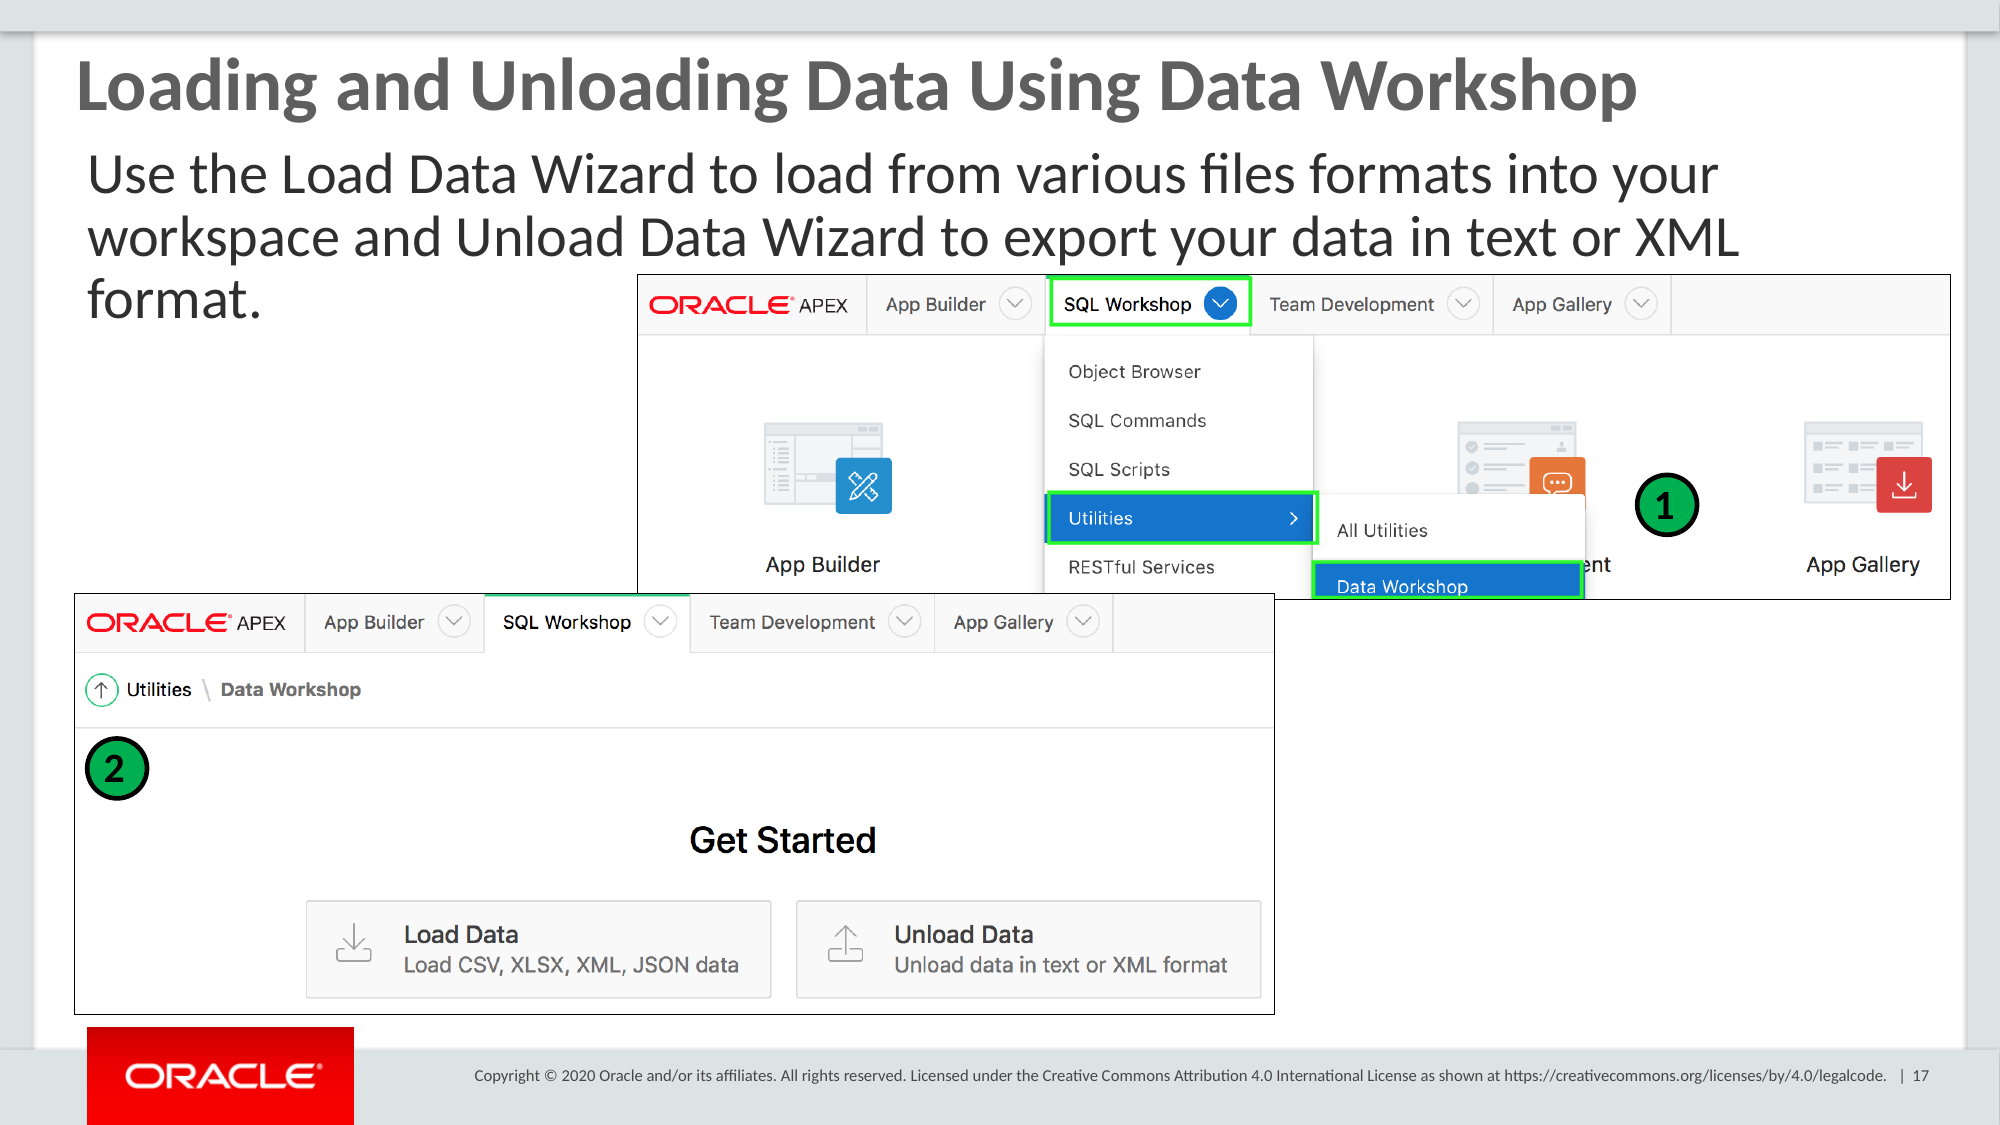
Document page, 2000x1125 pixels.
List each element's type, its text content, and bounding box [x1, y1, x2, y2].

text_box Loading and Unloading Data Using Data Workshop [76, 43, 1813, 125]
picture [74, 274, 1951, 1015]
picture [87, 1027, 354, 1125]
list Use the Load Data Wizard to load from various files formats into your workspace and Unload Data Wizard to export your data in text or XML format. [87, 142, 1925, 257]
